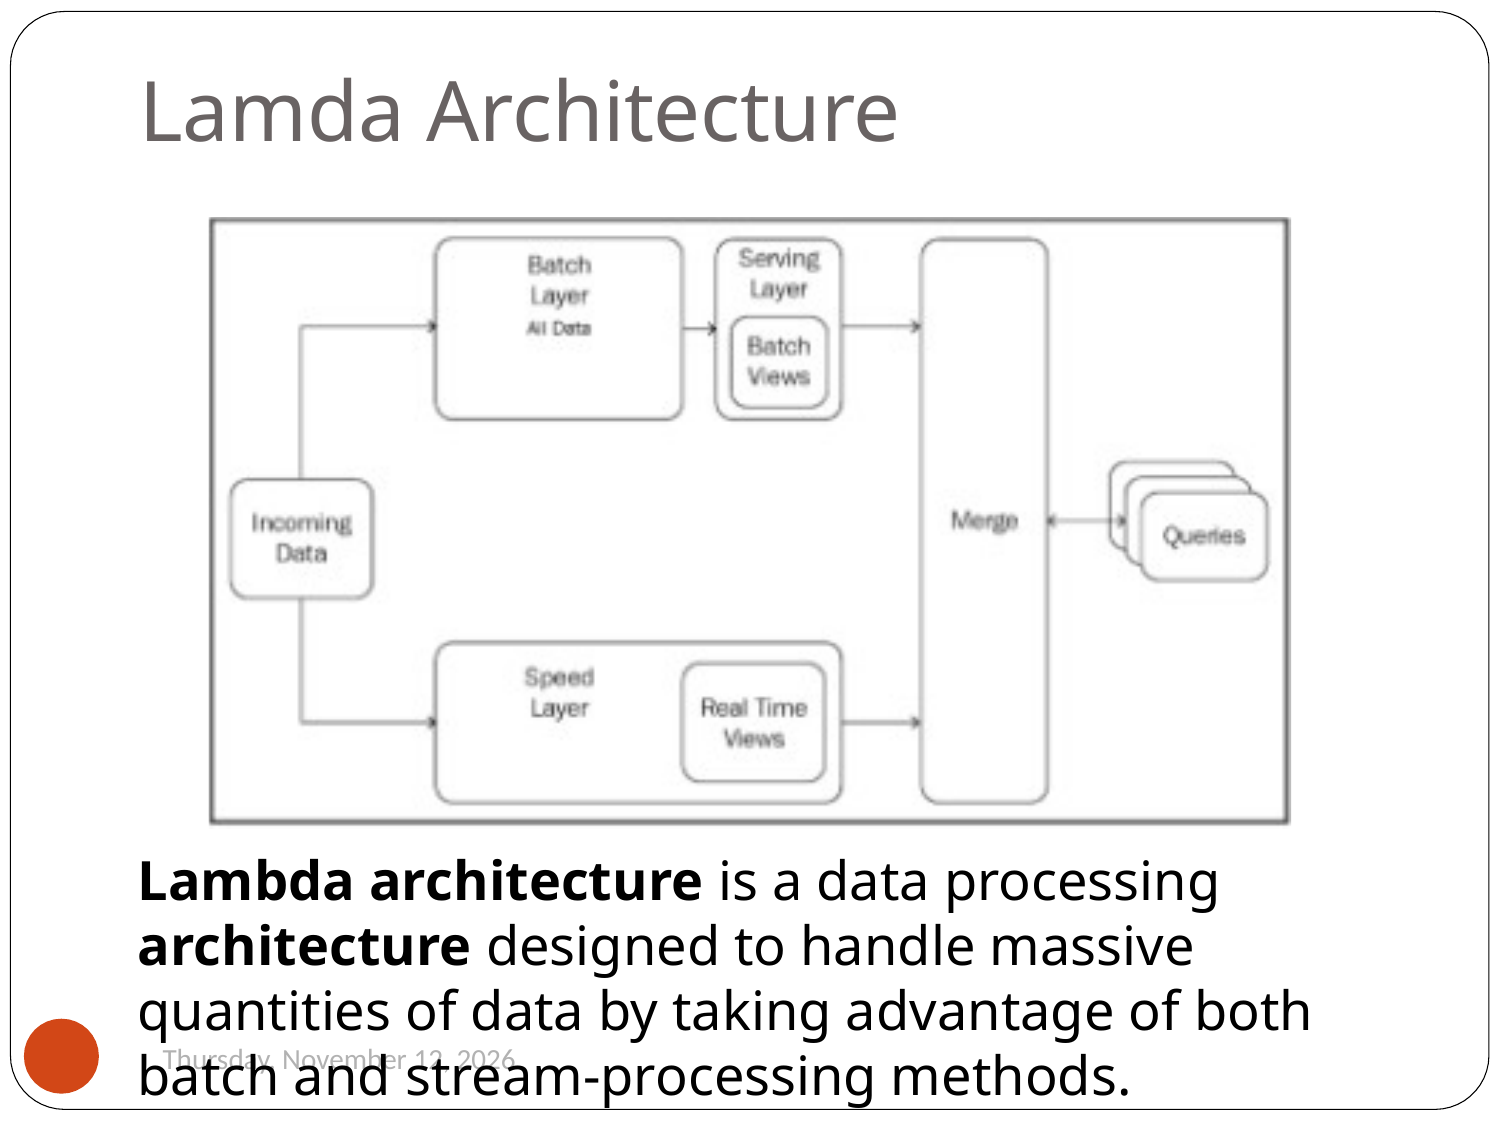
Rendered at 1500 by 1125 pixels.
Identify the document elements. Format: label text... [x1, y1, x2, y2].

title Lamda Architecture [137, 56, 933, 197]
text_box [208, 217, 1292, 829]
list Lambda architecture is a data processing architecture designed to handle massive quantities of data by taking advantage of both batch and stream-processing methods. [137, 197, 1410, 1051]
text_box [23, 1018, 99, 1094]
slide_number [162, 1040, 650, 1076]
